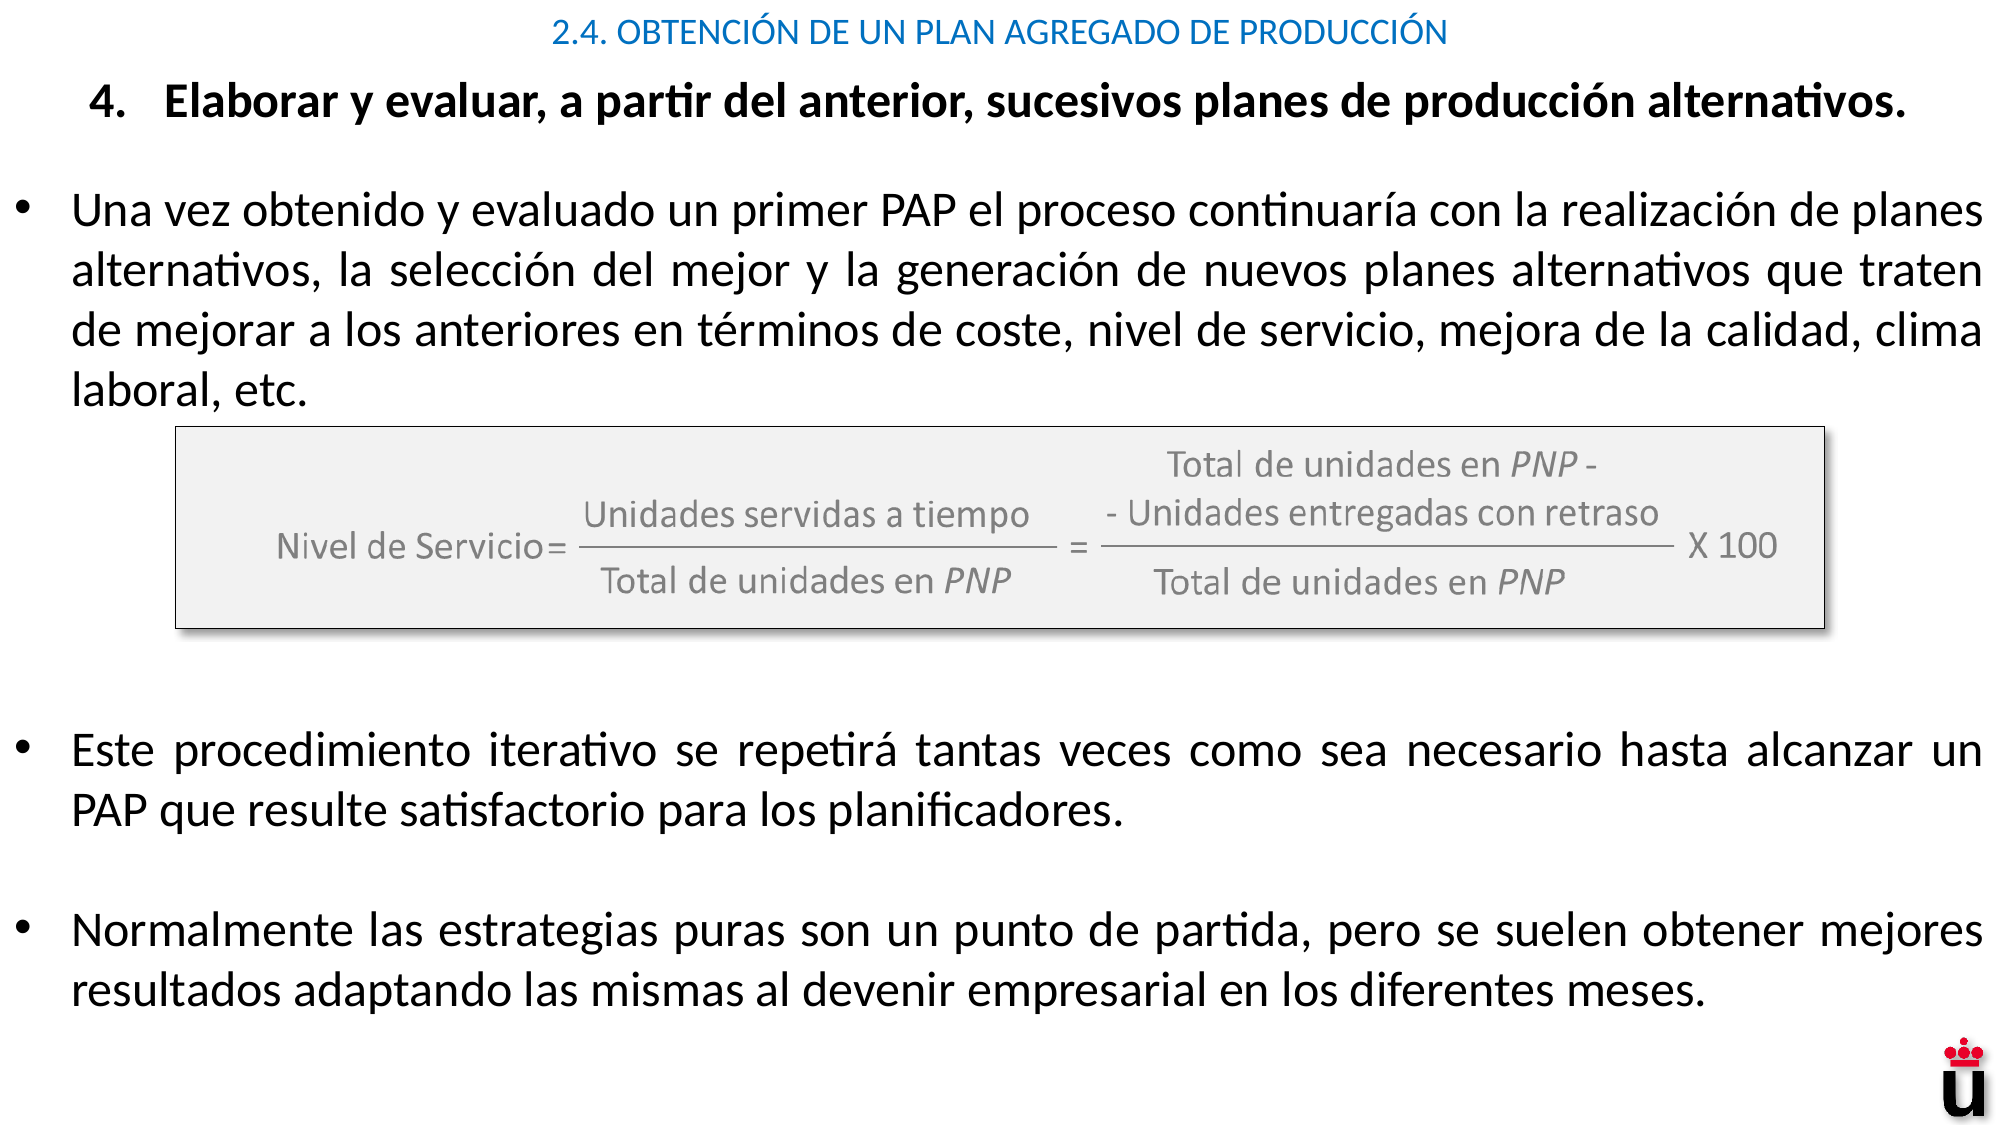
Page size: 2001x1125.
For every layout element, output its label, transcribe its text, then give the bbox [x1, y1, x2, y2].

text_box 2.4. OBTENCIÓN DE UN PLAN AGREGADO DE PRODUCCIÓN [0, 0, 2000, 60]
text_box Elaborar y evaluar, a partir del anterior, sucesivos planes de producción alternativos. [0, 60, 2000, 136]
text_box Una vez obtenido y evaluado un primer PAP el proceso continuaría con la realización de planes alternativos, la selección del mejor y la generación de nuevos planes alternativos que traten de mejorar a los anteriores en términos de coste, nivel de servicio, mejora de la calidad, clima laboral, etc. Este procedimiento iterativo se repetirá tantas veces como sea necesario hasta alcanzar un PAP que resulte satisfactorio para los planificadores. Normalmente las estrategias puras son un punto de partida, pero se suelen obtener mejores resultados adaptando las mismas al devenir empresarial en los diferentes meses. [0, 168, 2000, 1024]
picture [1918, 1031, 2000, 1125]
picture [175, 426, 1825, 629]
